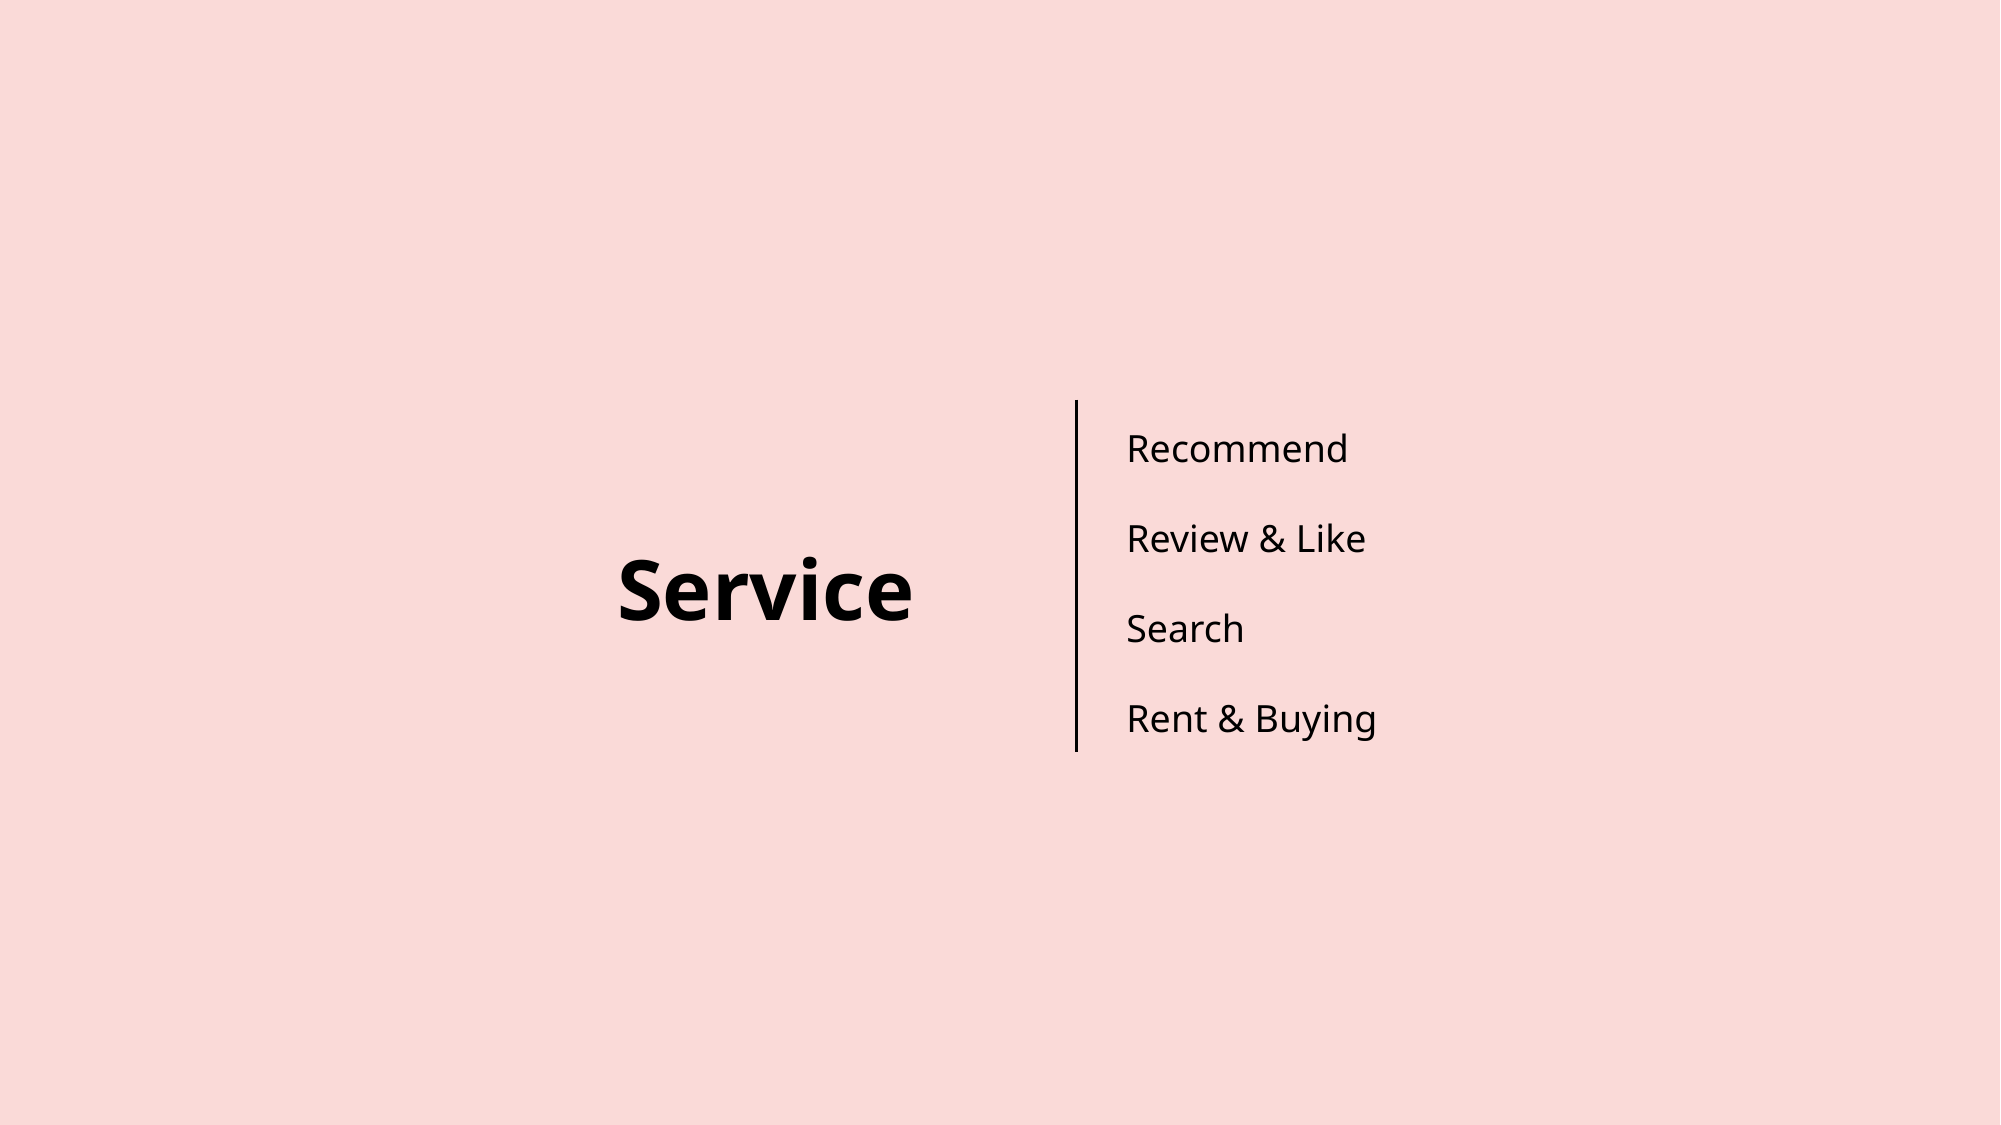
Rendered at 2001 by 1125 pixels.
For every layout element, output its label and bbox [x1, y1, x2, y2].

text_box [609, 372, 1391, 753]
